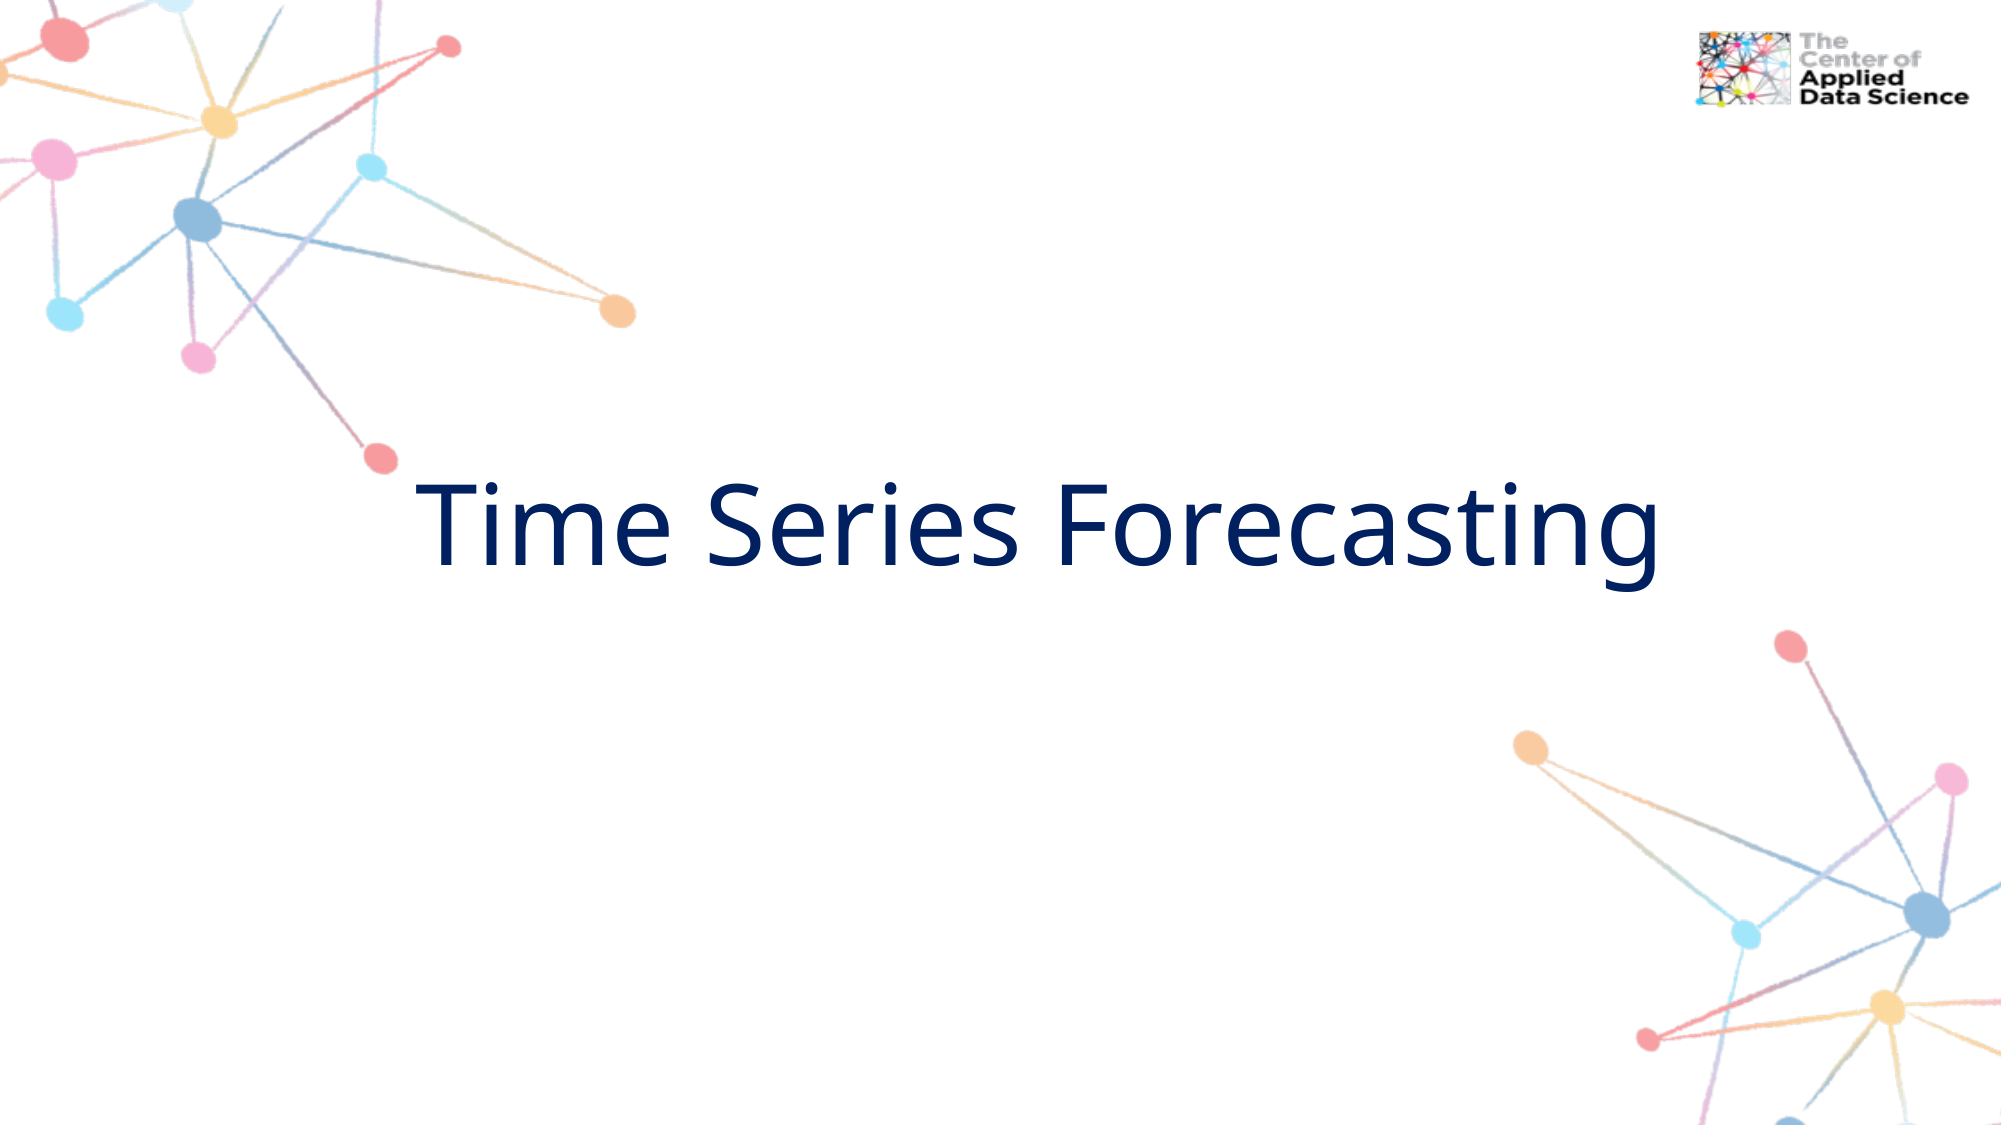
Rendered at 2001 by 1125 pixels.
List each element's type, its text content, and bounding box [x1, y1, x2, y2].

picture [1684, 19, 1982, 120]
title Time Series Forecasting [190, 453, 1891, 590]
